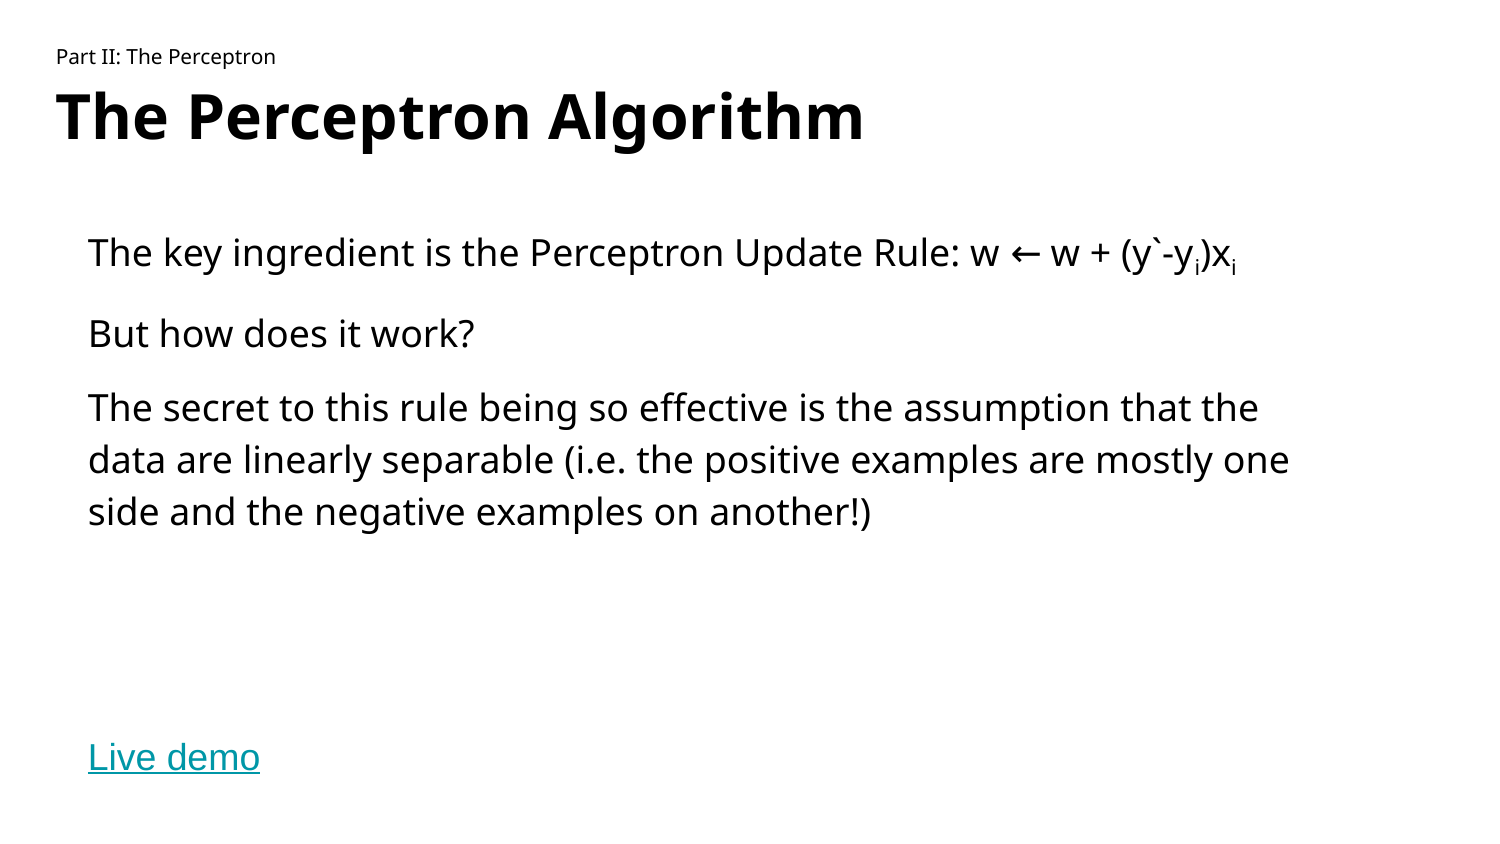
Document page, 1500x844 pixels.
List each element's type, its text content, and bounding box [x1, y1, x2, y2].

text_box Part II: The Perceptron [40, 28, 480, 63]
text_box The Perceptron Algorithm [40, 63, 1310, 166]
text_box The key ingredient is the Perceptron Update Rule: w ← w + (y`-yi)xi But how does it work? The secret to this rule being so effective is the assumption that the data are linearly separable (i.e. the positive examples are mostly one side and the negative examples on another!) Live demo [72, 206, 1328, 733]
